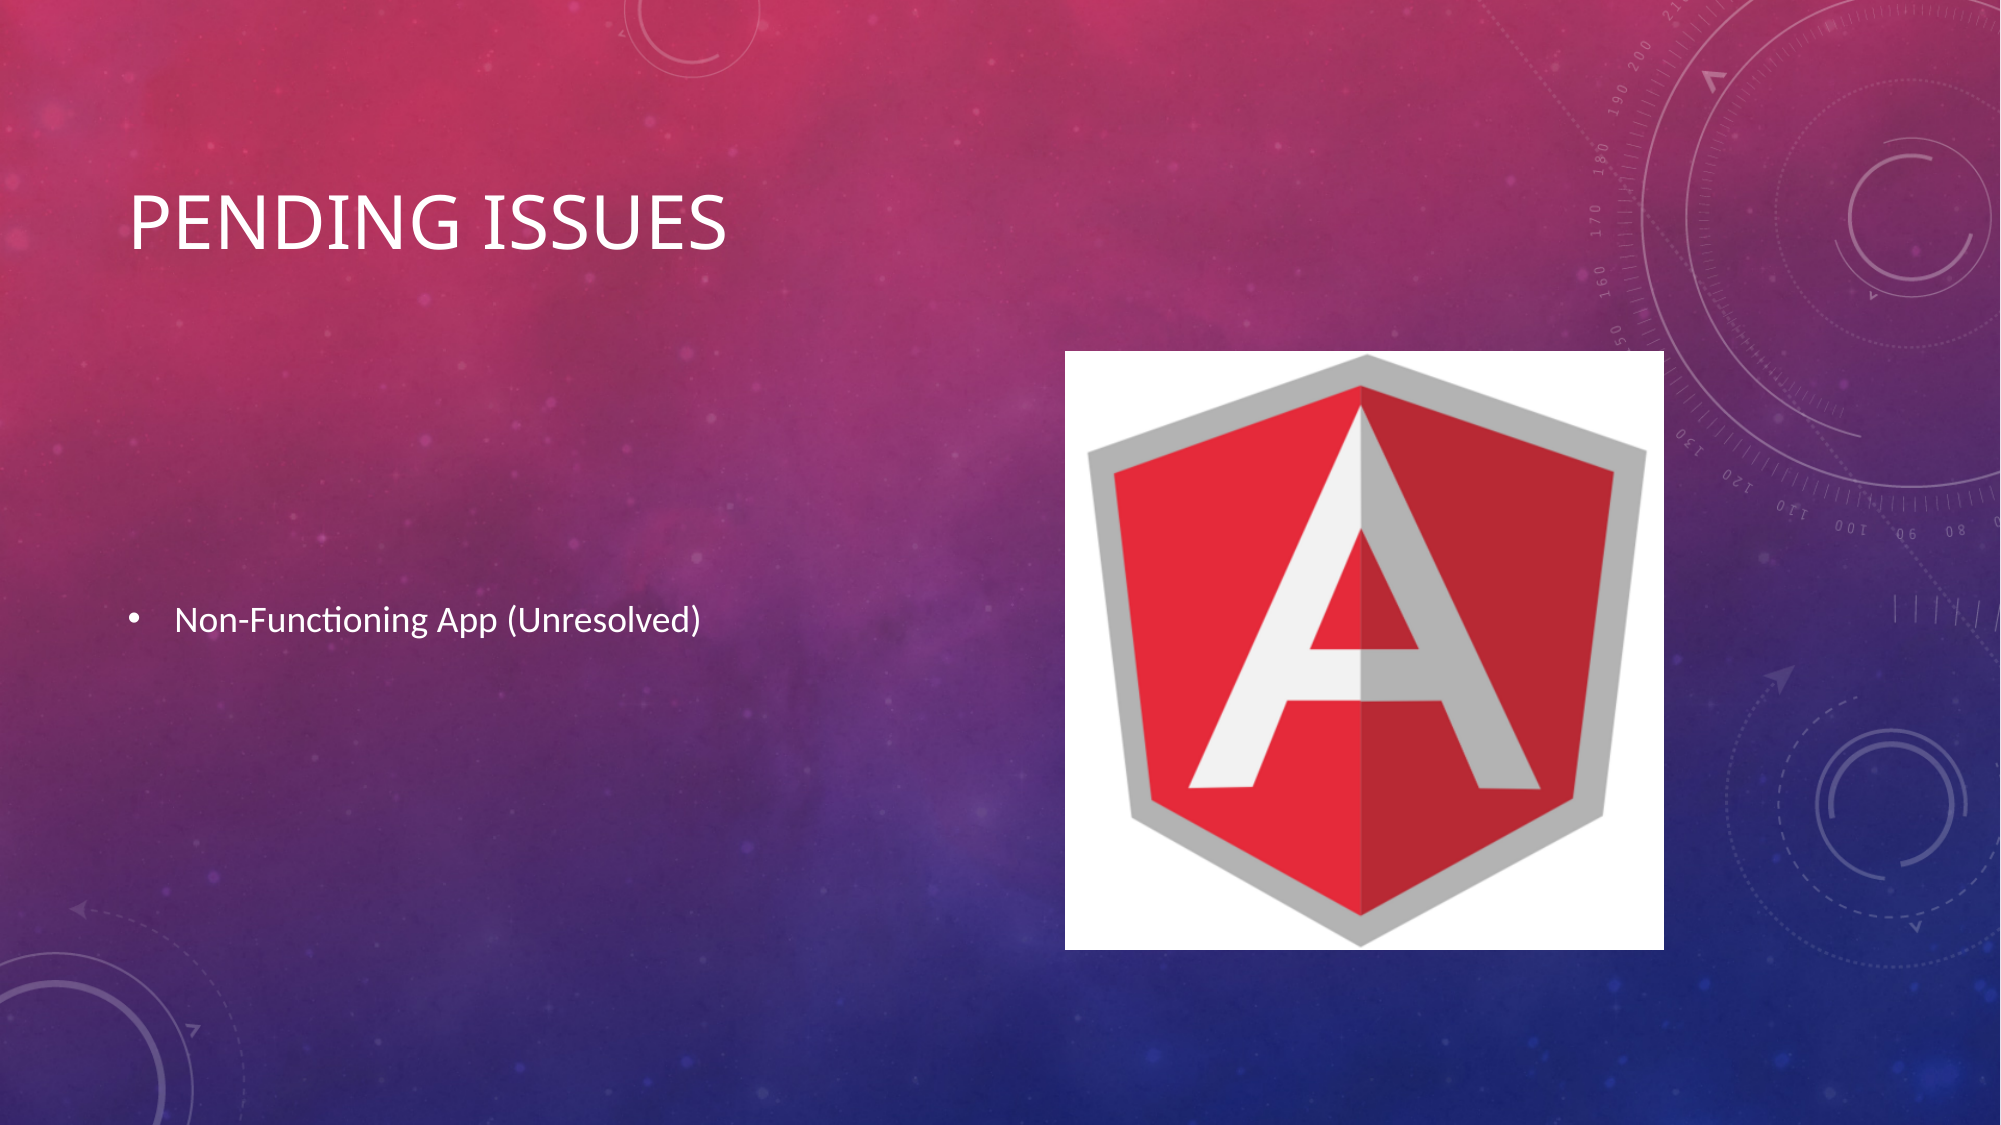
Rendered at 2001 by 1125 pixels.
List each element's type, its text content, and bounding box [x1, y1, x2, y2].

picture [0, 0, 2001, 1125]
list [1065, 350, 1665, 951]
list Non-Functioning App (Unresolved) [112, 351, 932, 950]
title Pending Issues [112, 99, 1775, 339]
